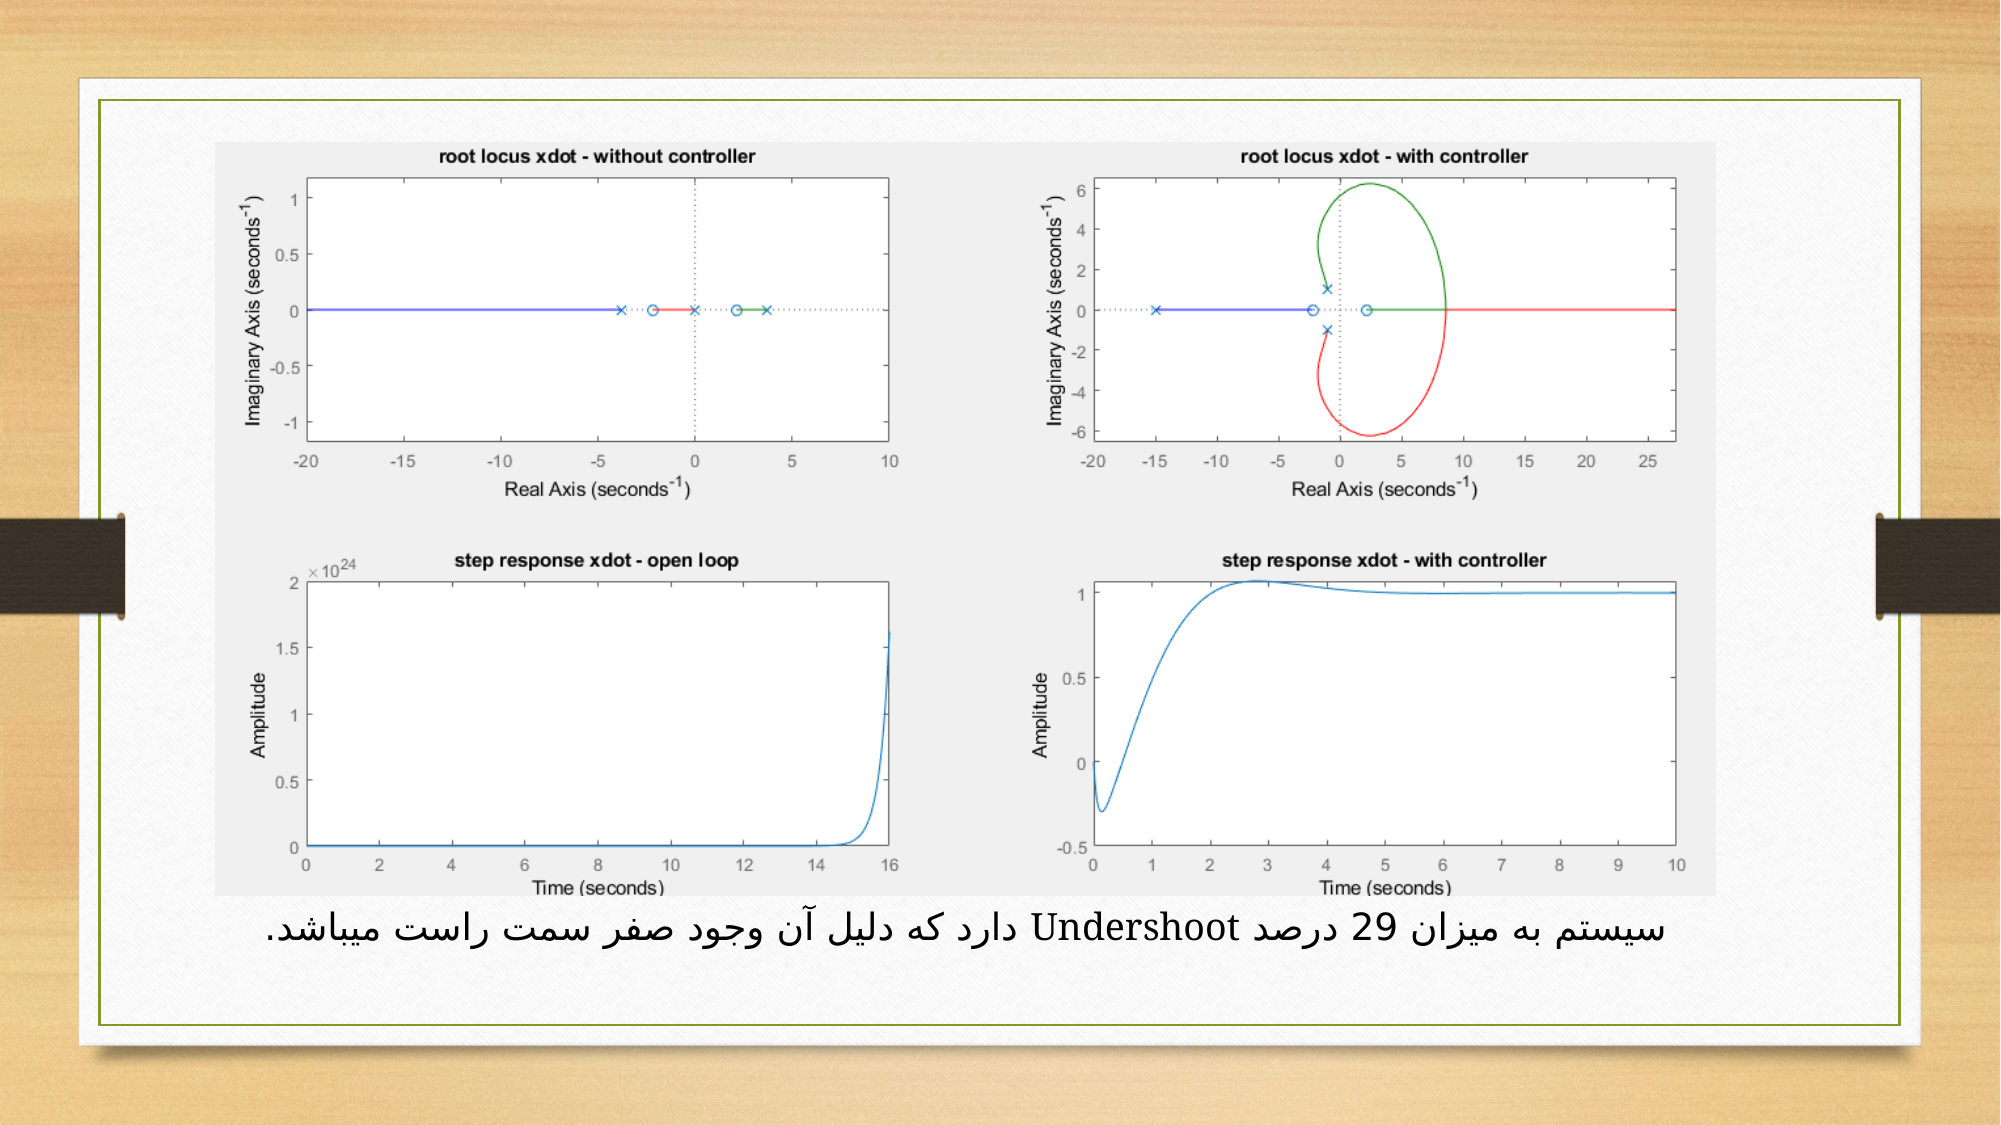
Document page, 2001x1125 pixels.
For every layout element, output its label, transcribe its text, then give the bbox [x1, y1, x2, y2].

picture [0, 0, 2001, 1125]
text_box سیستم به میزان 29 درصد Undershoot دارد که دلیل آن وجود صفر سمت راست می‎باشد. [249, 896, 1682, 956]
